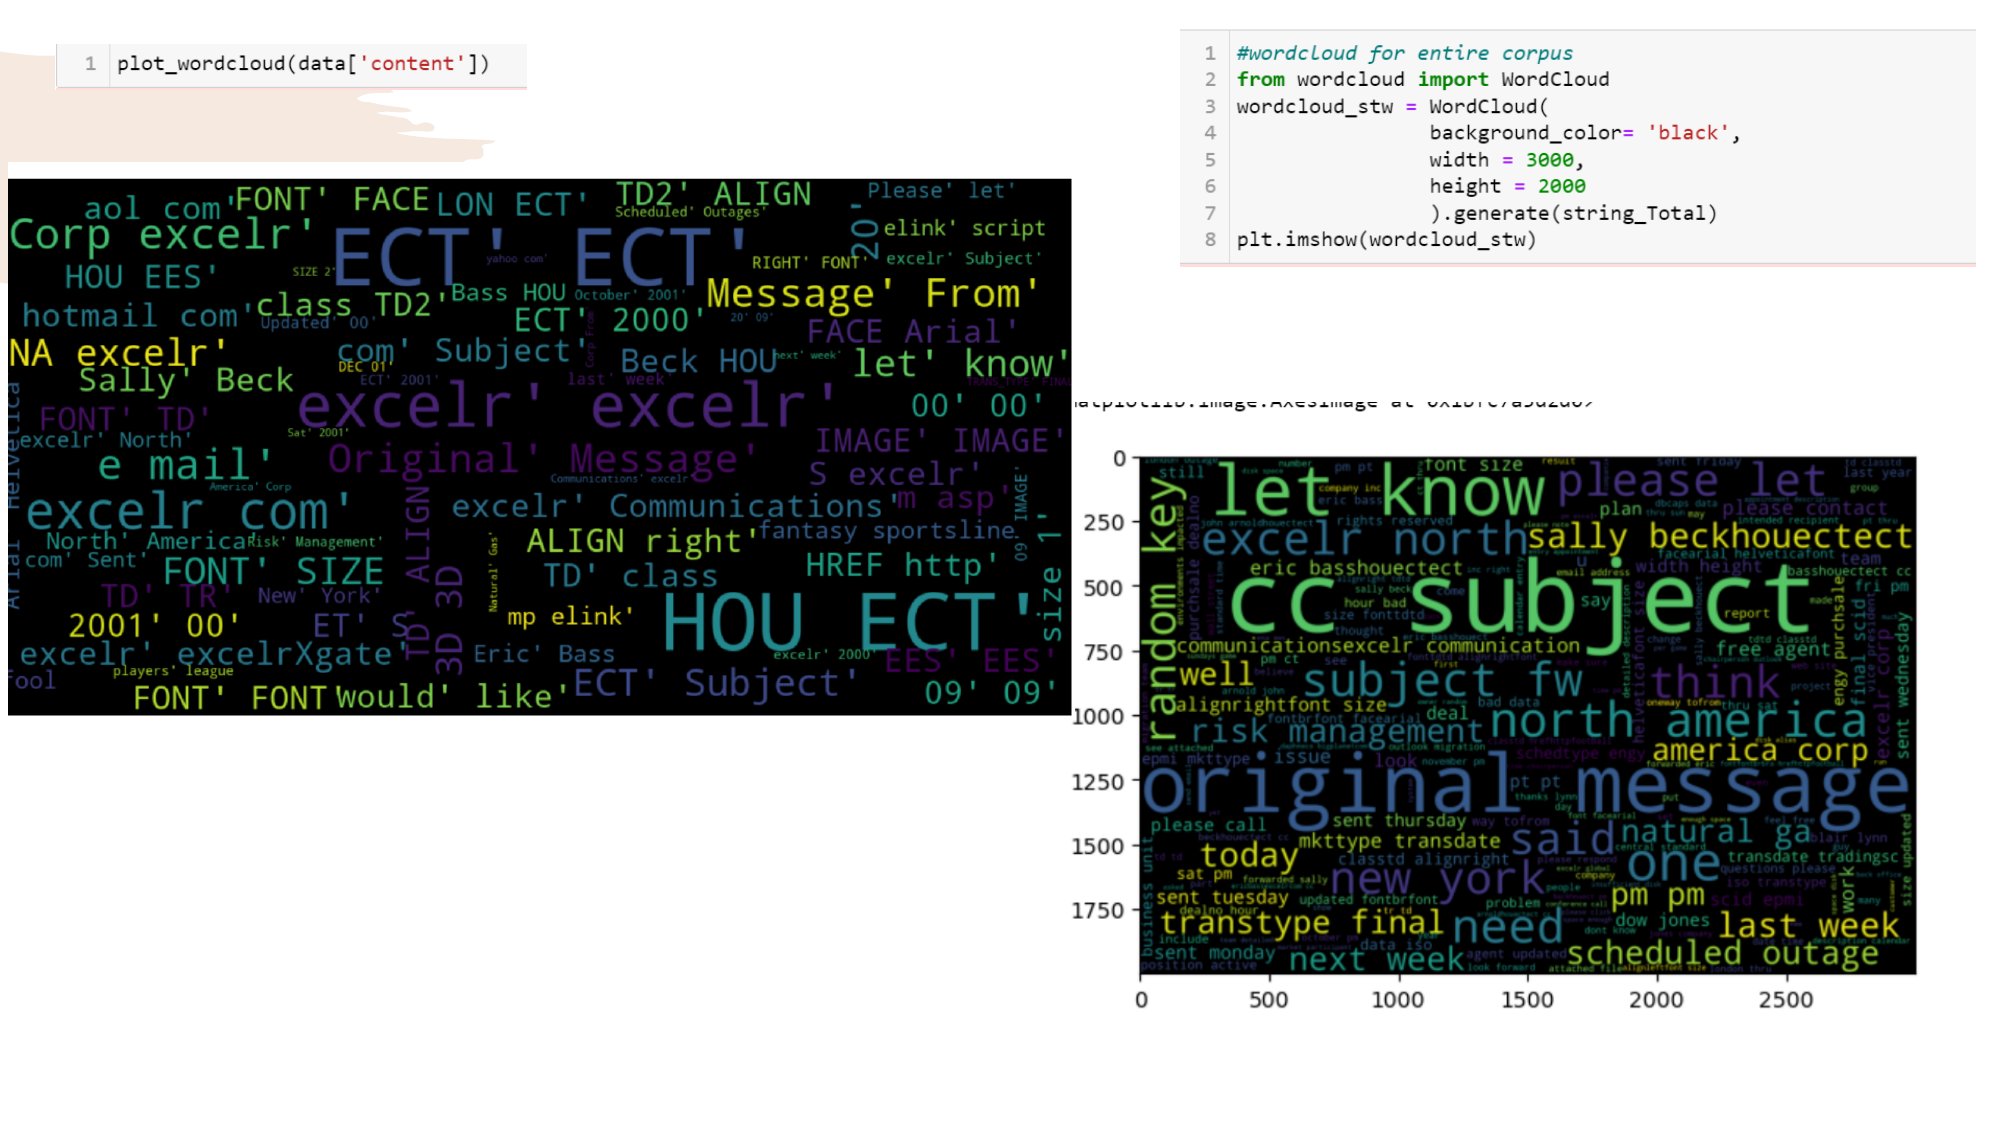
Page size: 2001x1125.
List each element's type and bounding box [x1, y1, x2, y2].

picture [8, 162, 1992, 1044]
picture [1180, 18, 1976, 267]
picture [55, 44, 527, 90]
